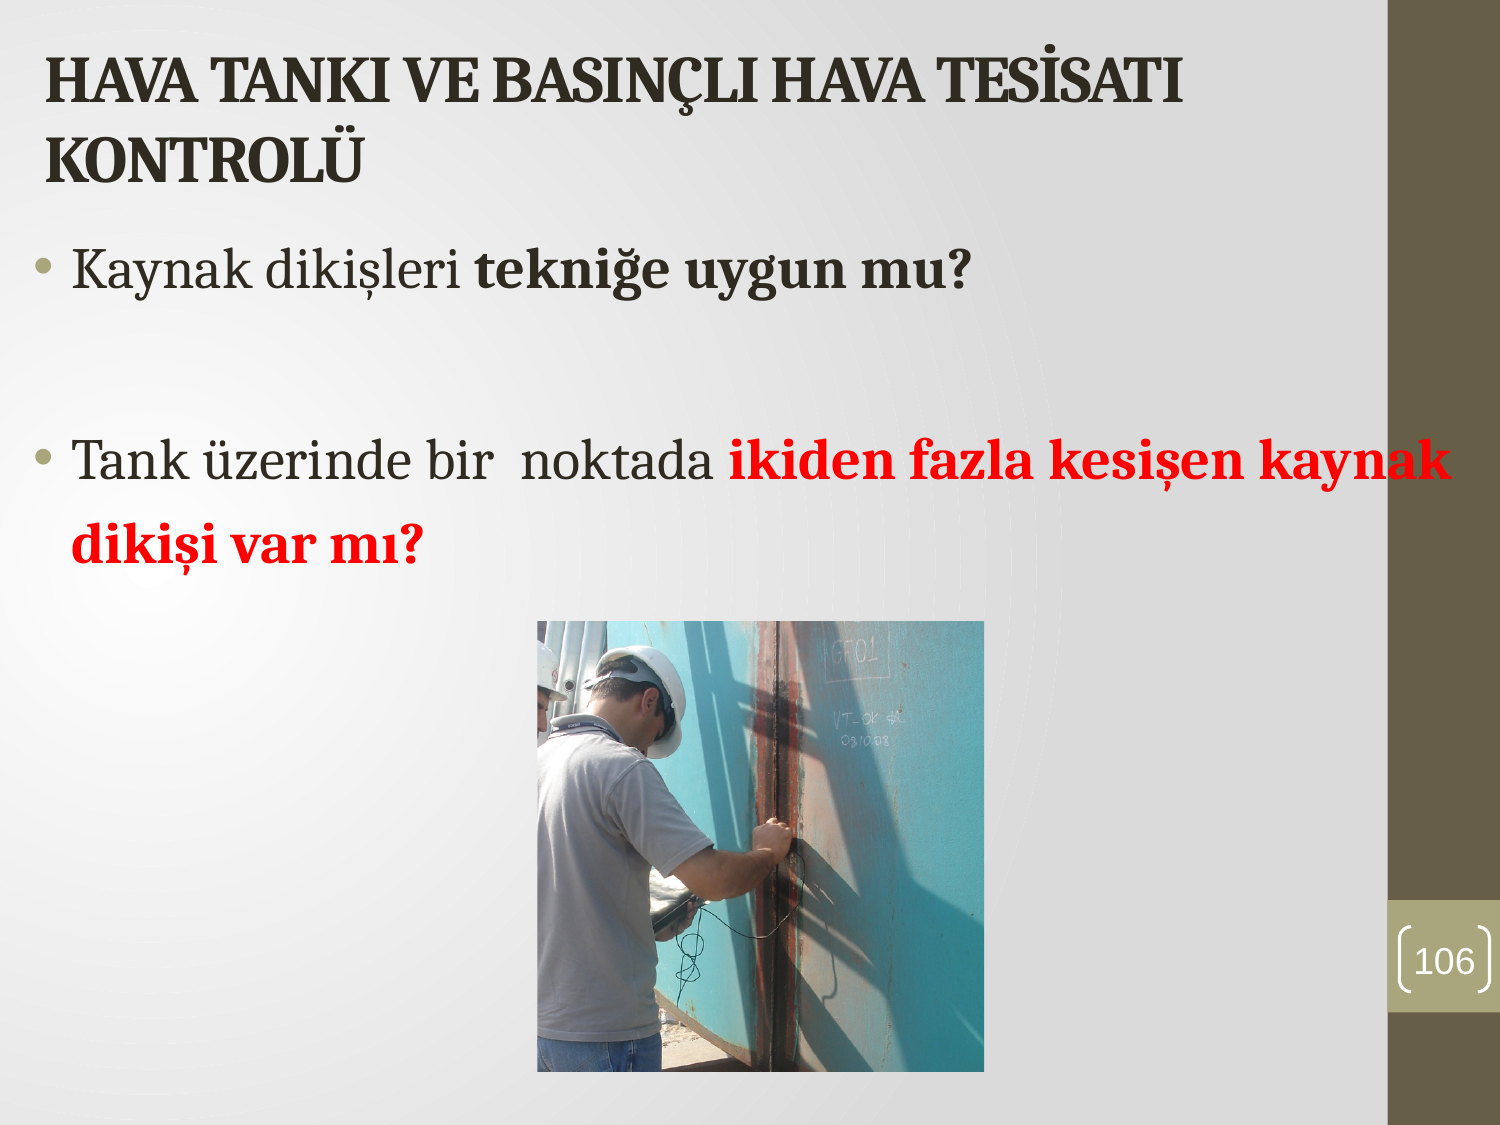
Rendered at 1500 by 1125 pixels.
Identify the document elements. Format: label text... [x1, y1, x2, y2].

slide_number 106 [1397, 925, 1492, 994]
picture [536, 620, 985, 1072]
list Kaynak dikişleri tekniğe uygun mu? Tank üzerinde bir noktada ikiden fazla kesişen kaynak dikişi var mı? [0, 209, 1500, 1072]
title HAVA TANKI VE BASINÇLI HAVA TESİSATI KONTROLÜ [29, 45, 1425, 188]
